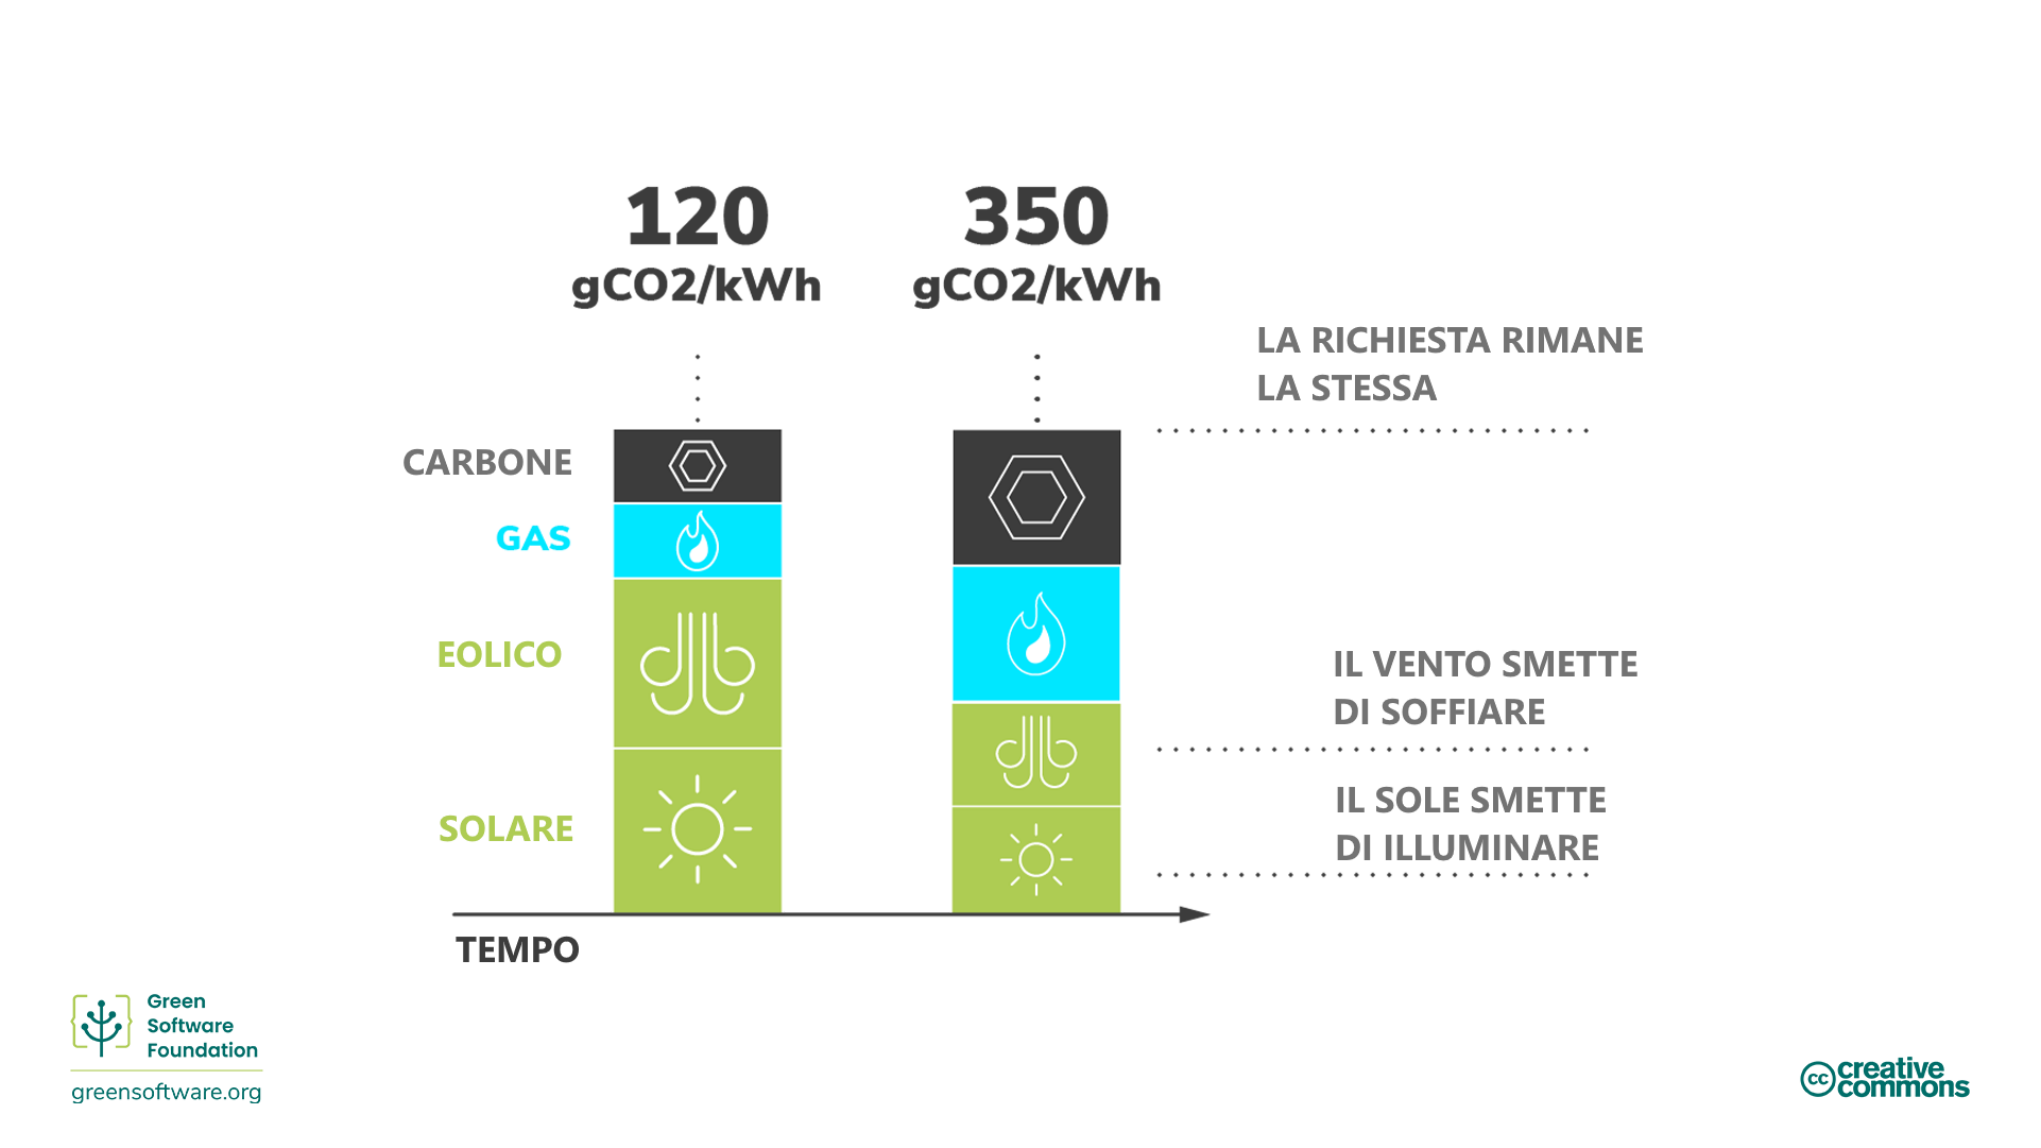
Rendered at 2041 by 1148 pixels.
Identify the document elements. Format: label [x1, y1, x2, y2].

list [0, 0, 2040, 1148]
